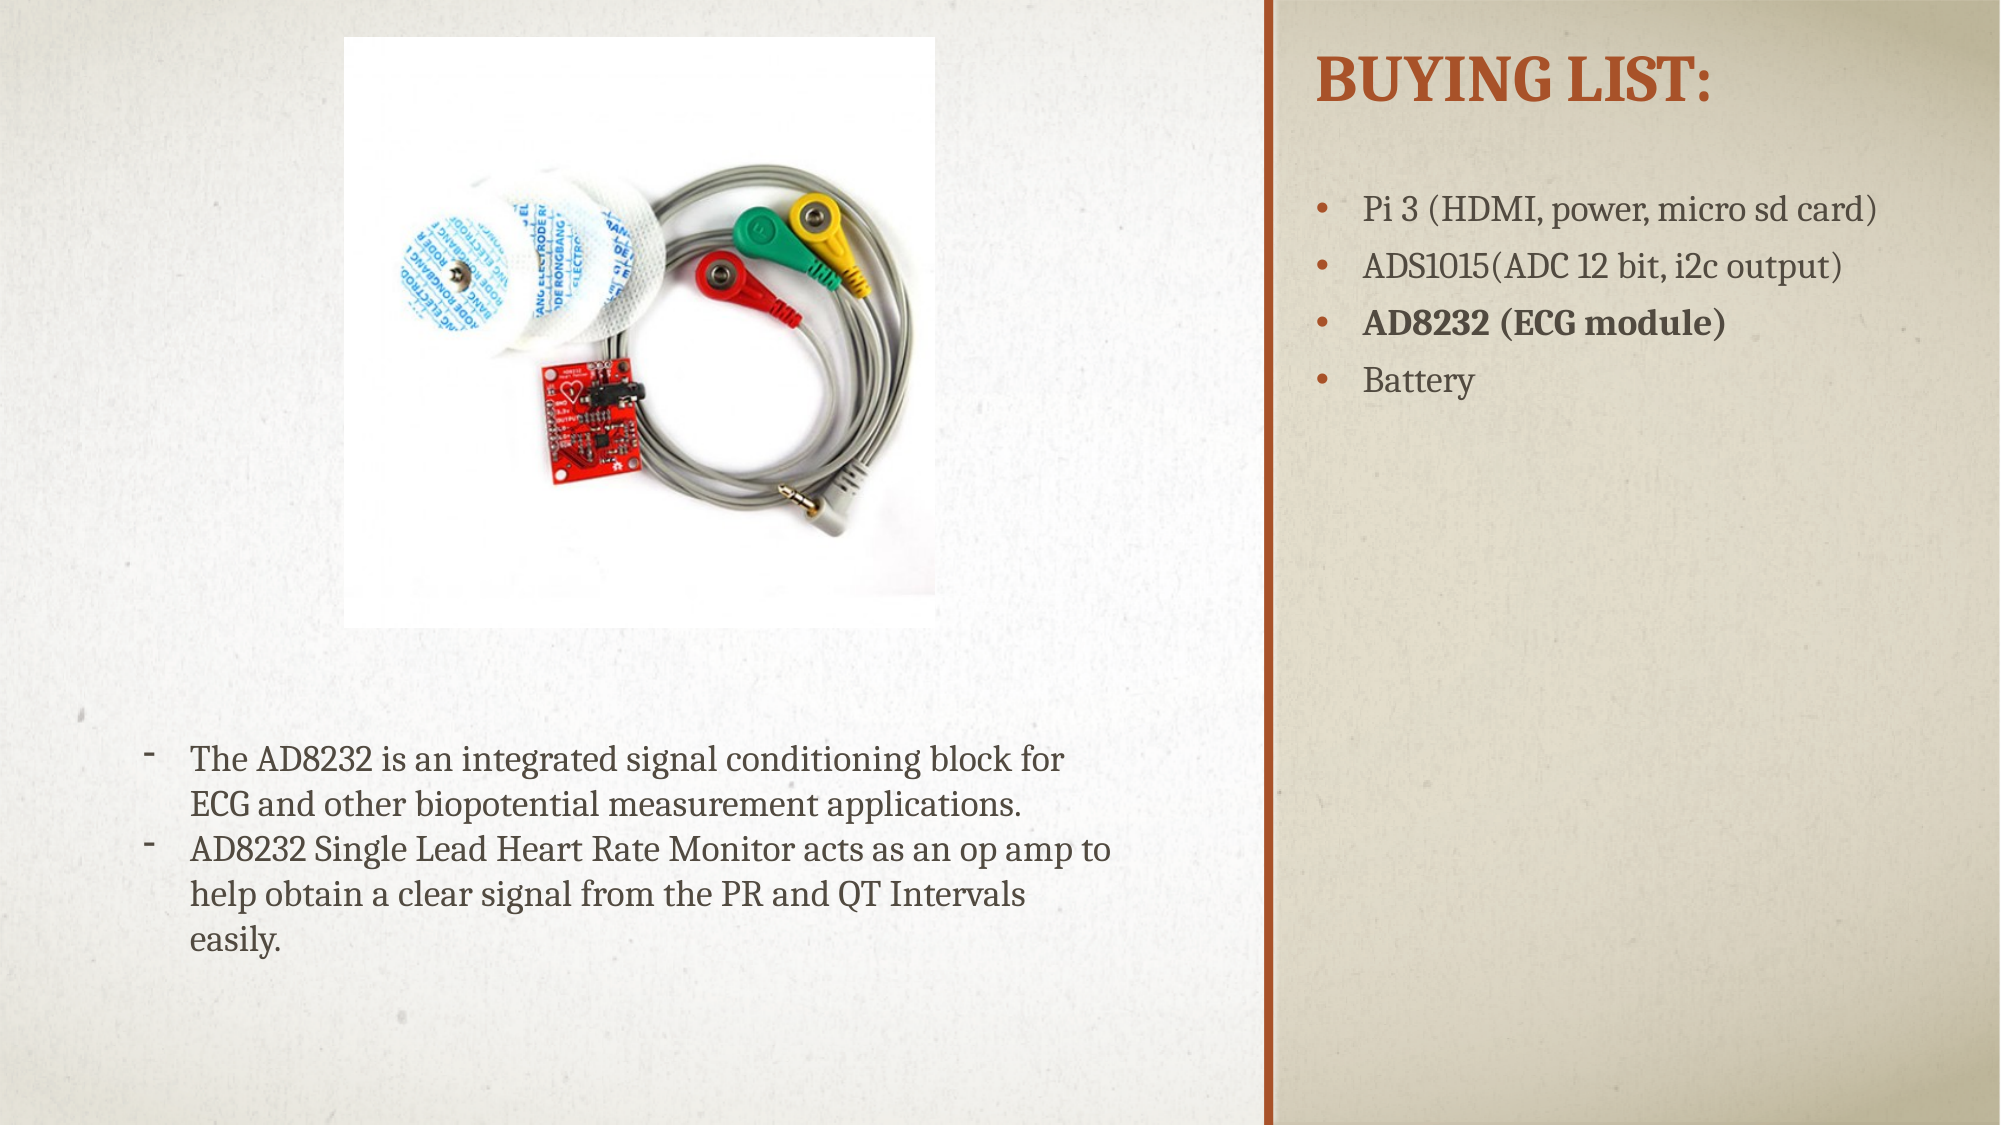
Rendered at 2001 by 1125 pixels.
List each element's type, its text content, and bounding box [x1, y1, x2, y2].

text_box Buying list: [1300, 11, 1871, 124]
picture [0, 0, 1264, 1125]
picture [1274, 0, 2001, 1125]
text_box The AD8232 is an integrated signal conditioning block for ECG and other biopotential measurement applications. AD8232 Single Lead Heart Rate Monitor acts as an op amp to help obtain a clear signal from the PR and QT Intervals easily. [128, 726, 1142, 967]
text_box Pi 3 (HDMI, power, micro sd card) ADS1015(ADC 12 bit, i2c output) AD8232 (ECG module) Battery [1300, 181, 1964, 928]
